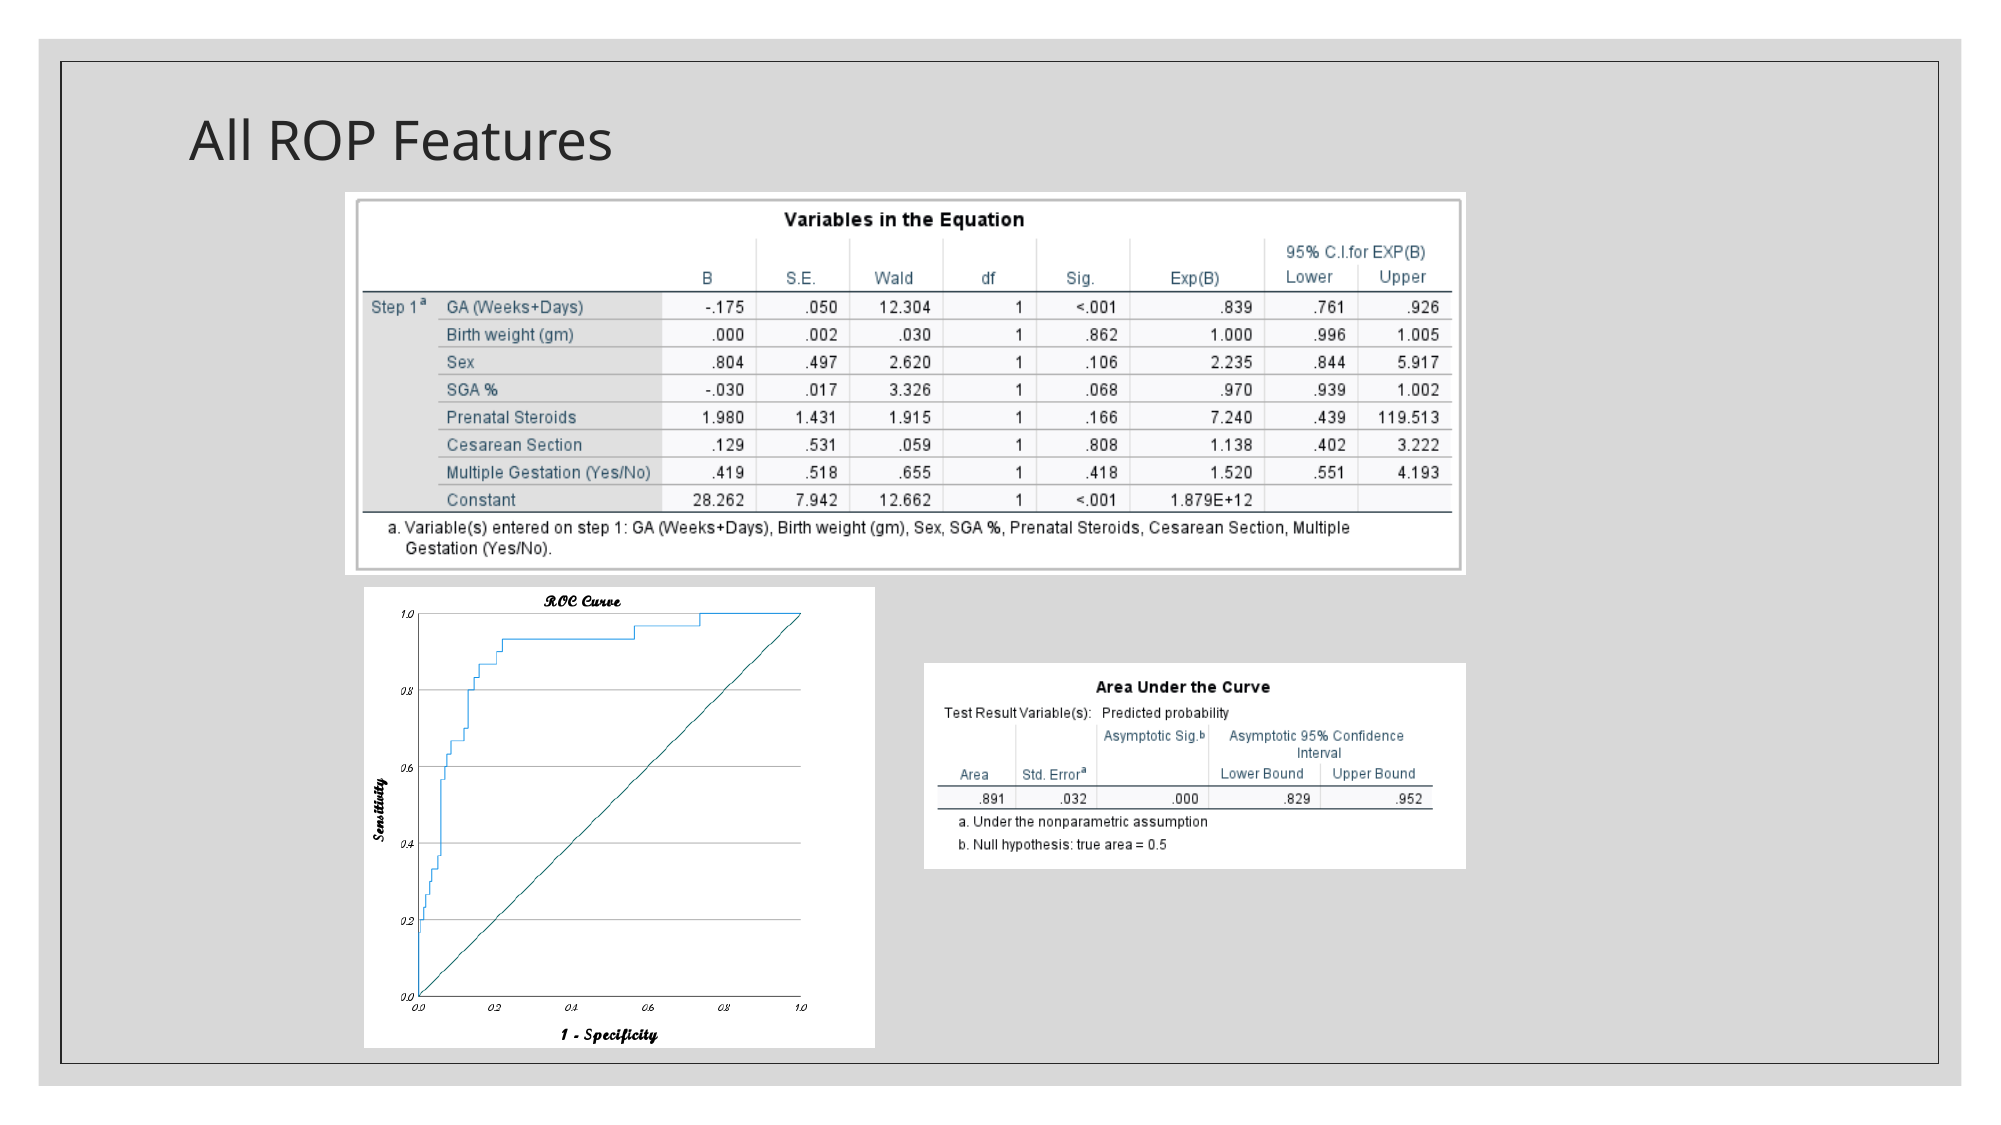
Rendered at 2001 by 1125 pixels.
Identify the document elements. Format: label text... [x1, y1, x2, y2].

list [345, 192, 1466, 575]
picture [924, 663, 1466, 869]
title All ROP Features [174, 105, 1825, 180]
picture [363, 587, 875, 1048]
